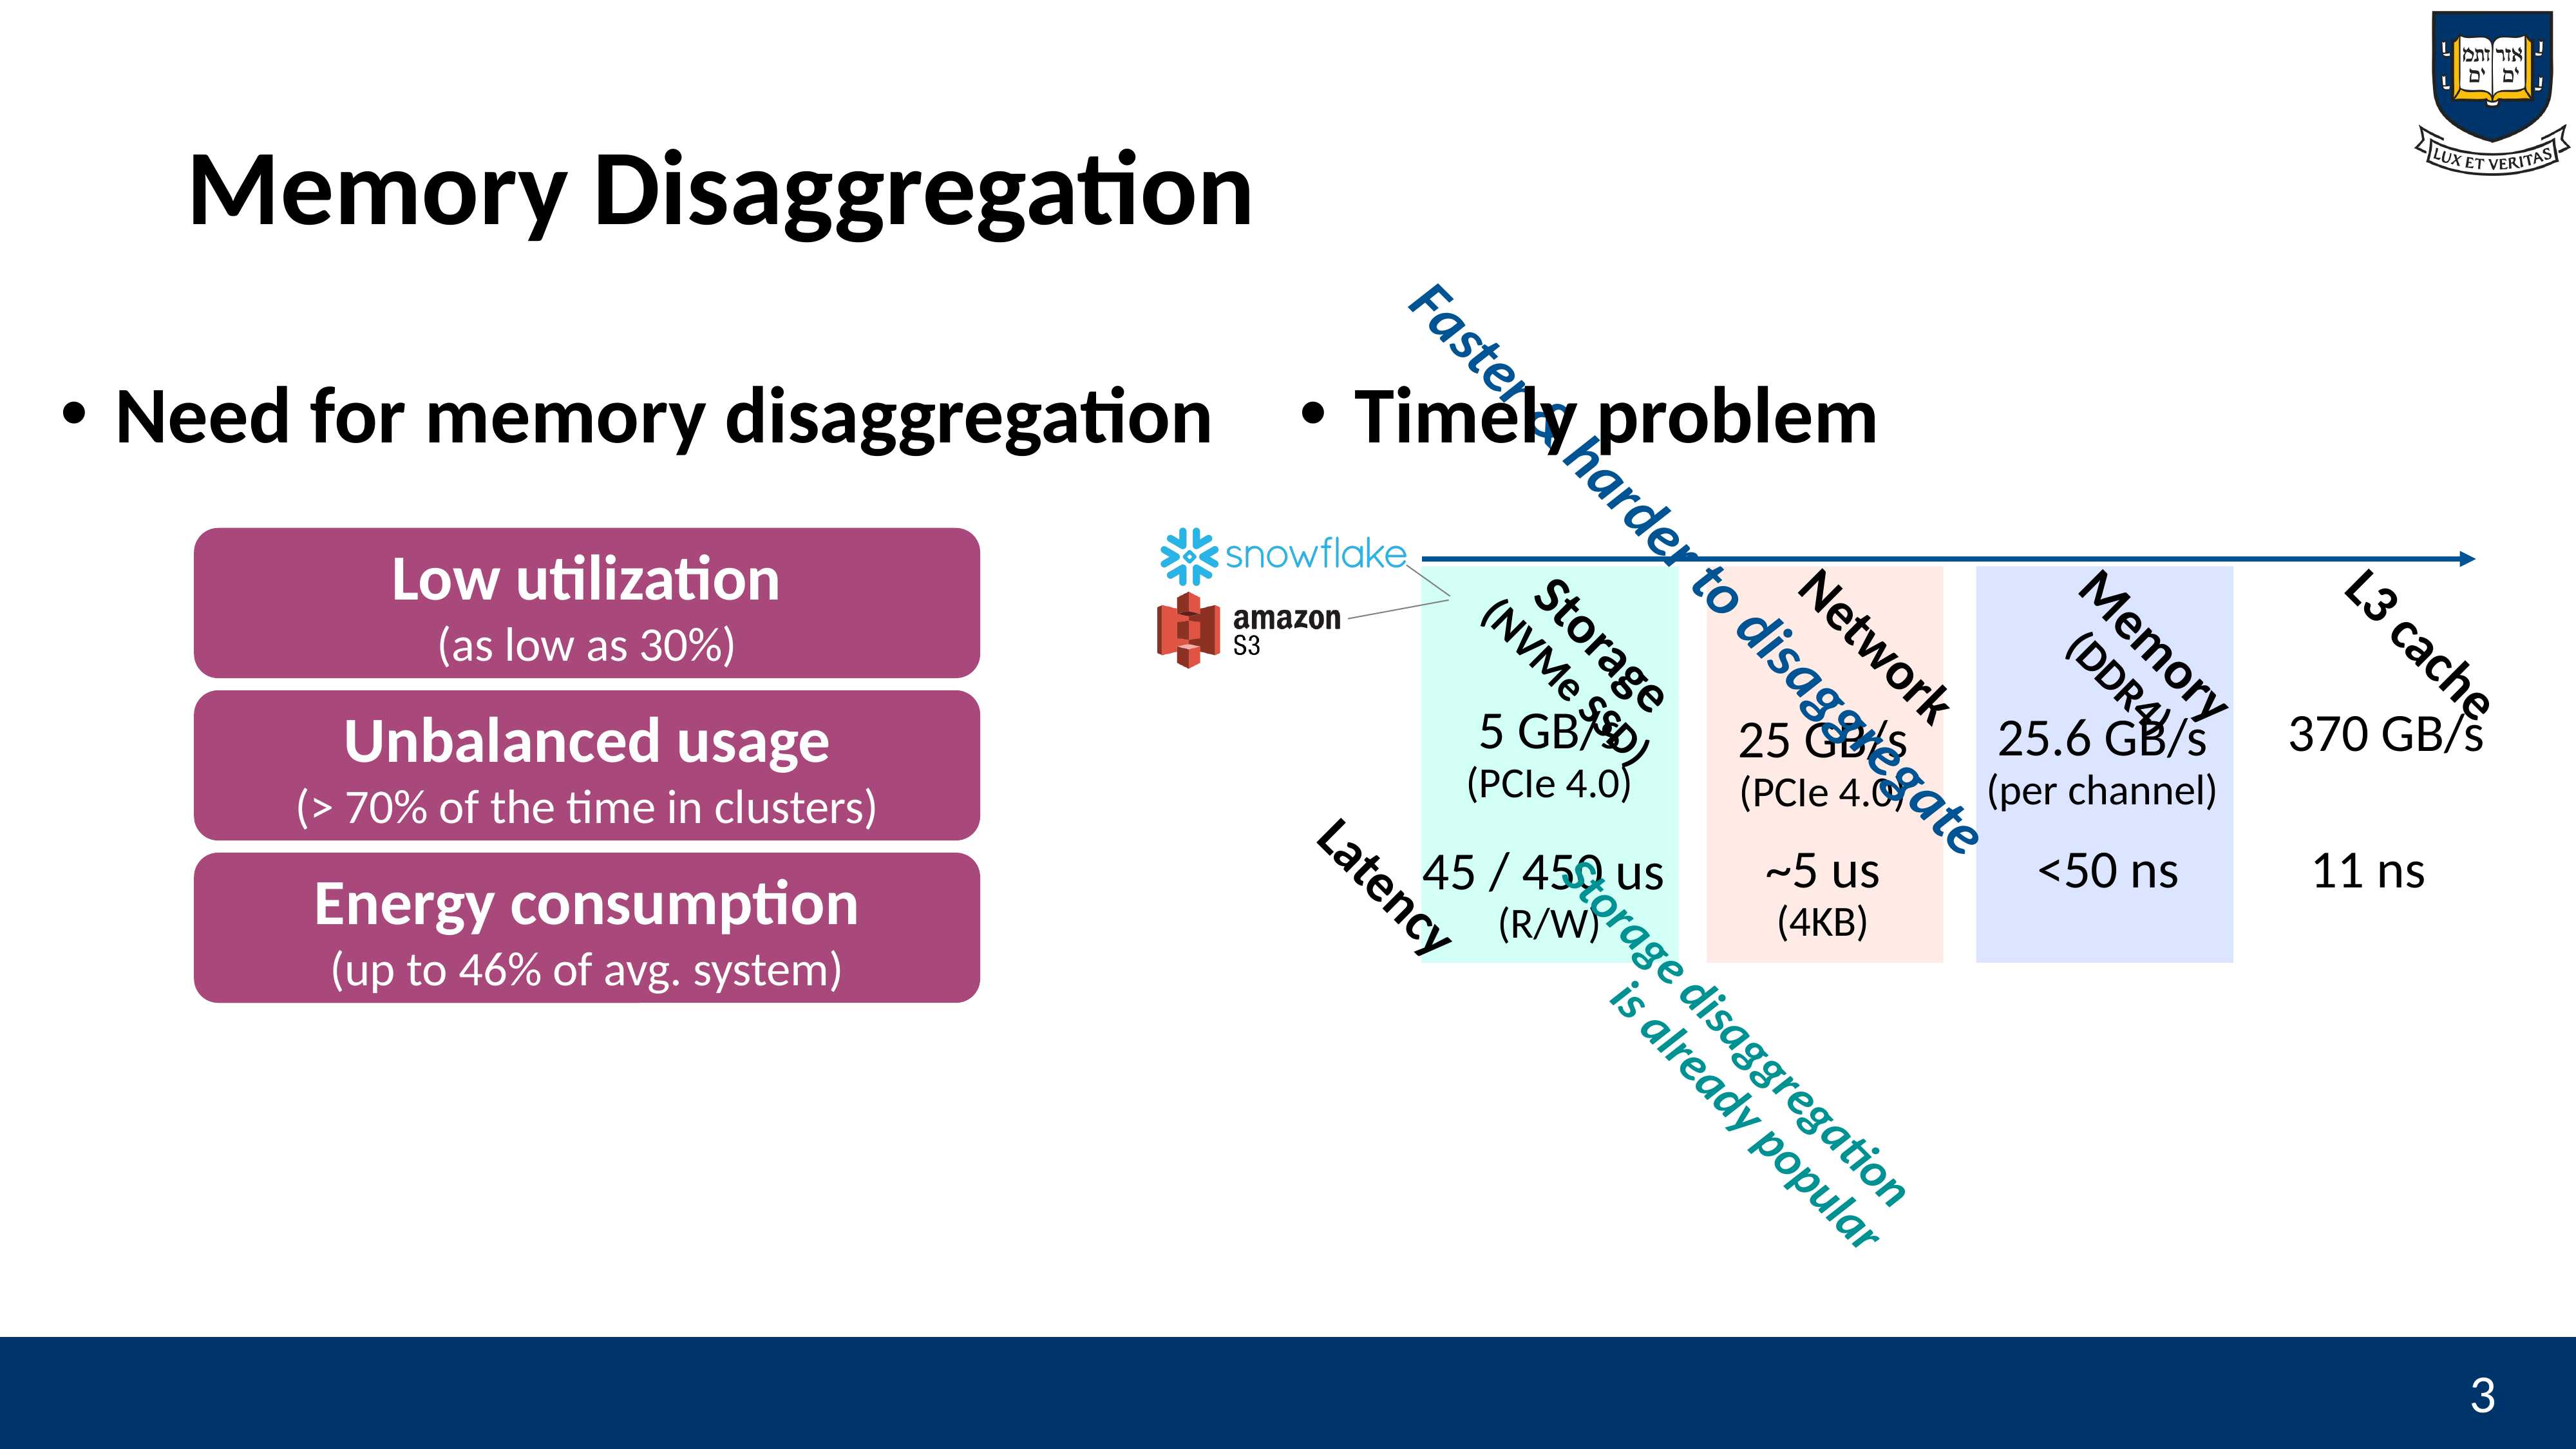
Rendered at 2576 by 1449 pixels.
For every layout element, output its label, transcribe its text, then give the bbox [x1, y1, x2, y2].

title Memory Disaggregation [176, 76, 2400, 304]
text_box Need for memory disaggregation [50, 363, 1225, 470]
text_box Timely problem [1289, 363, 1889, 470]
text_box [1110, 486, 2540, 1094]
picture [2413, 10, 2571, 176]
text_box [193, 527, 981, 1003]
slide_number 3 [2457, 1353, 2507, 1429]
